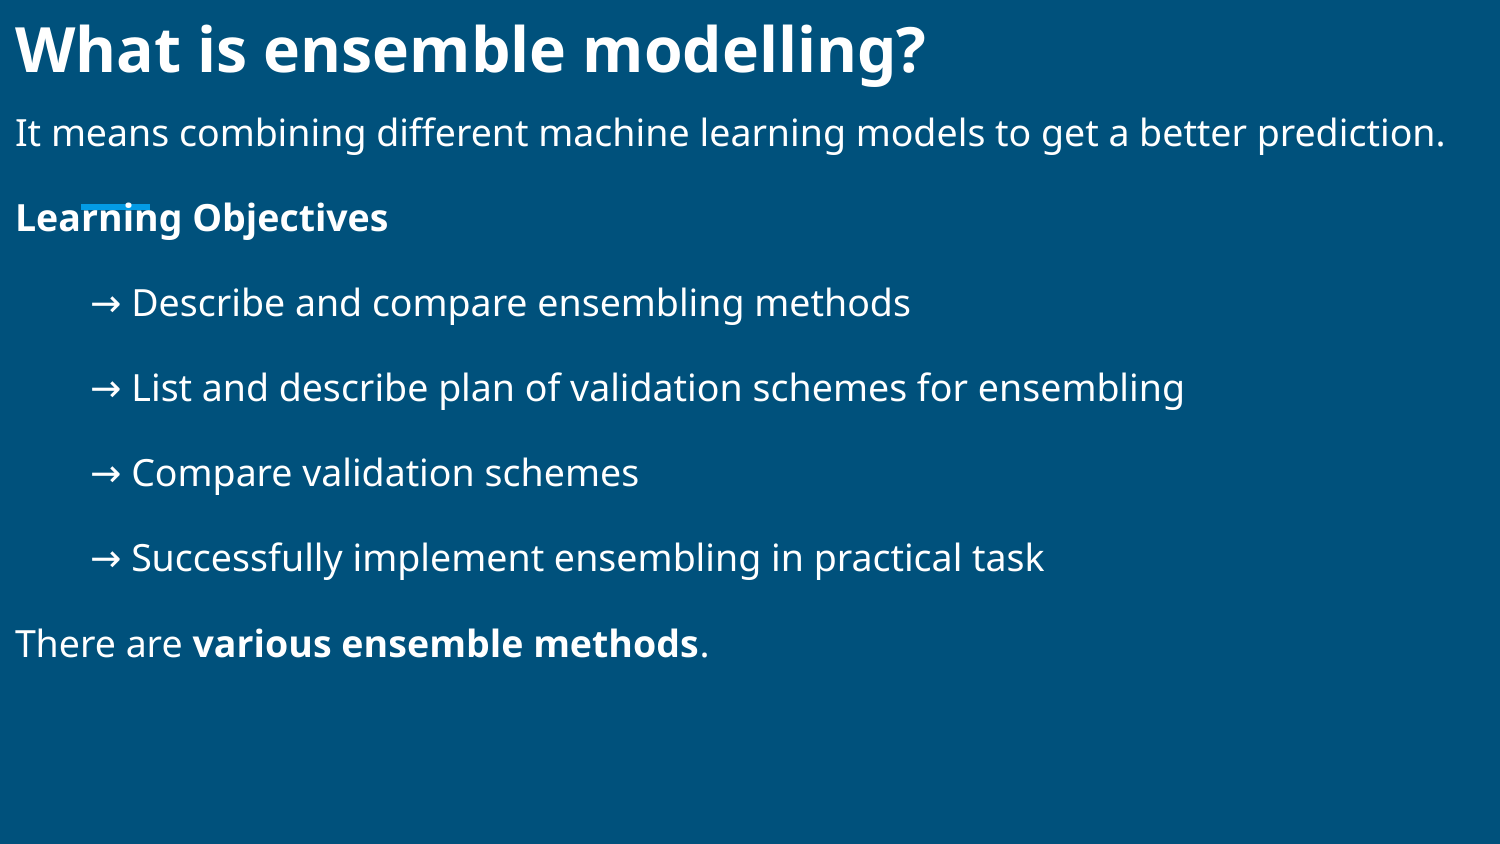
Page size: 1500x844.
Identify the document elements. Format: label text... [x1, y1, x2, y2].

list It means combining different machine learning models to get a better prediction. Learning Objectives → Describe and compare ensembling methods → List and describe plan of validation schemes for ensembling → Compare validation schemes → Successfully implement ensembling in practical task There are various ensemble methods. [0, 87, 1494, 844]
title What is ensemble modelling? [0, 0, 1500, 101]
